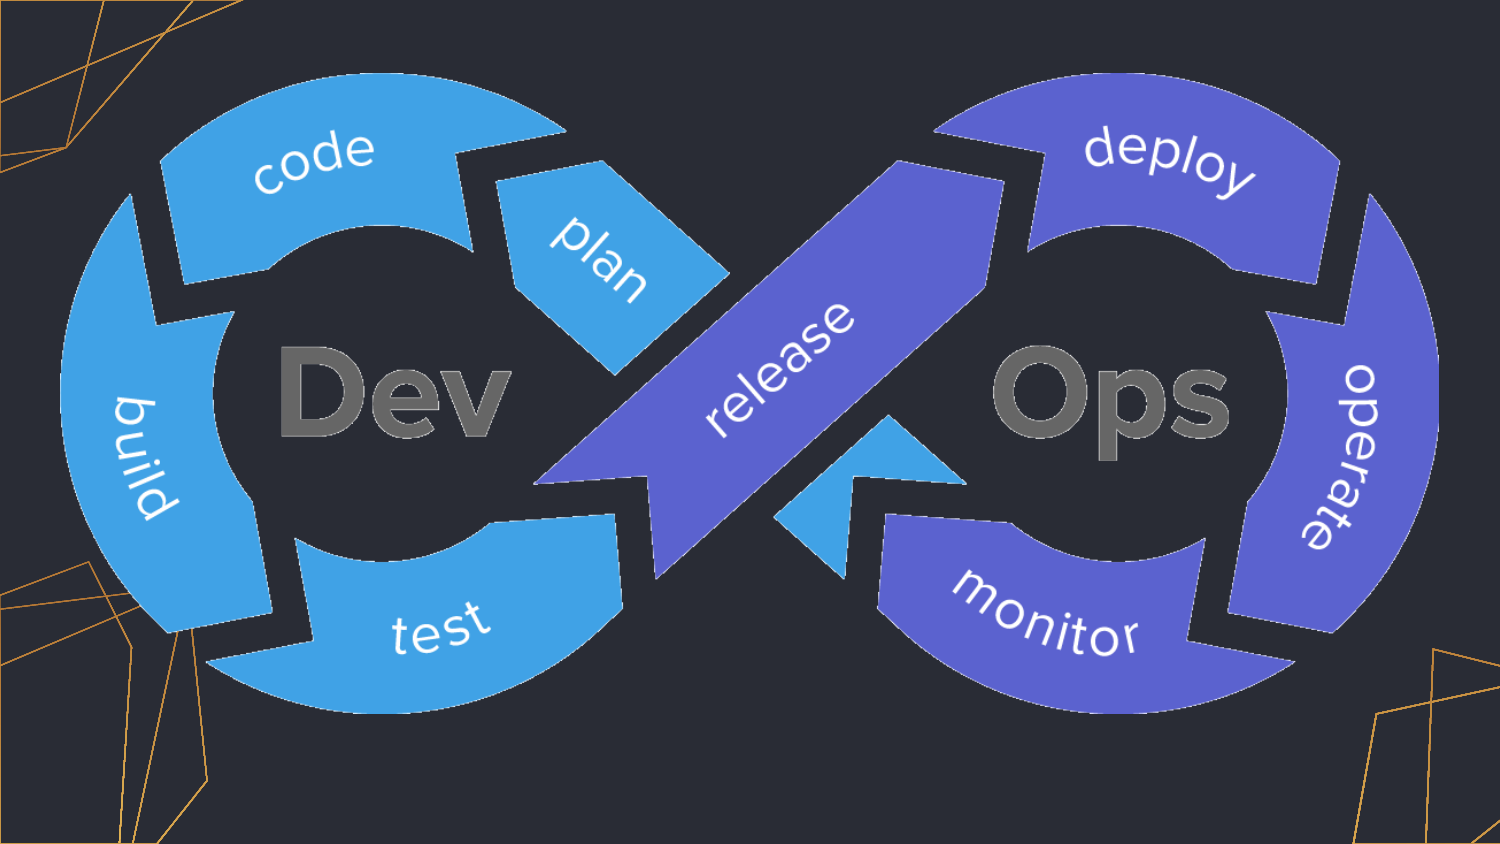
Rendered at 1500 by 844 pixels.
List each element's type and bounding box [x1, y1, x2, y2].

picture [60, 73, 1440, 714]
